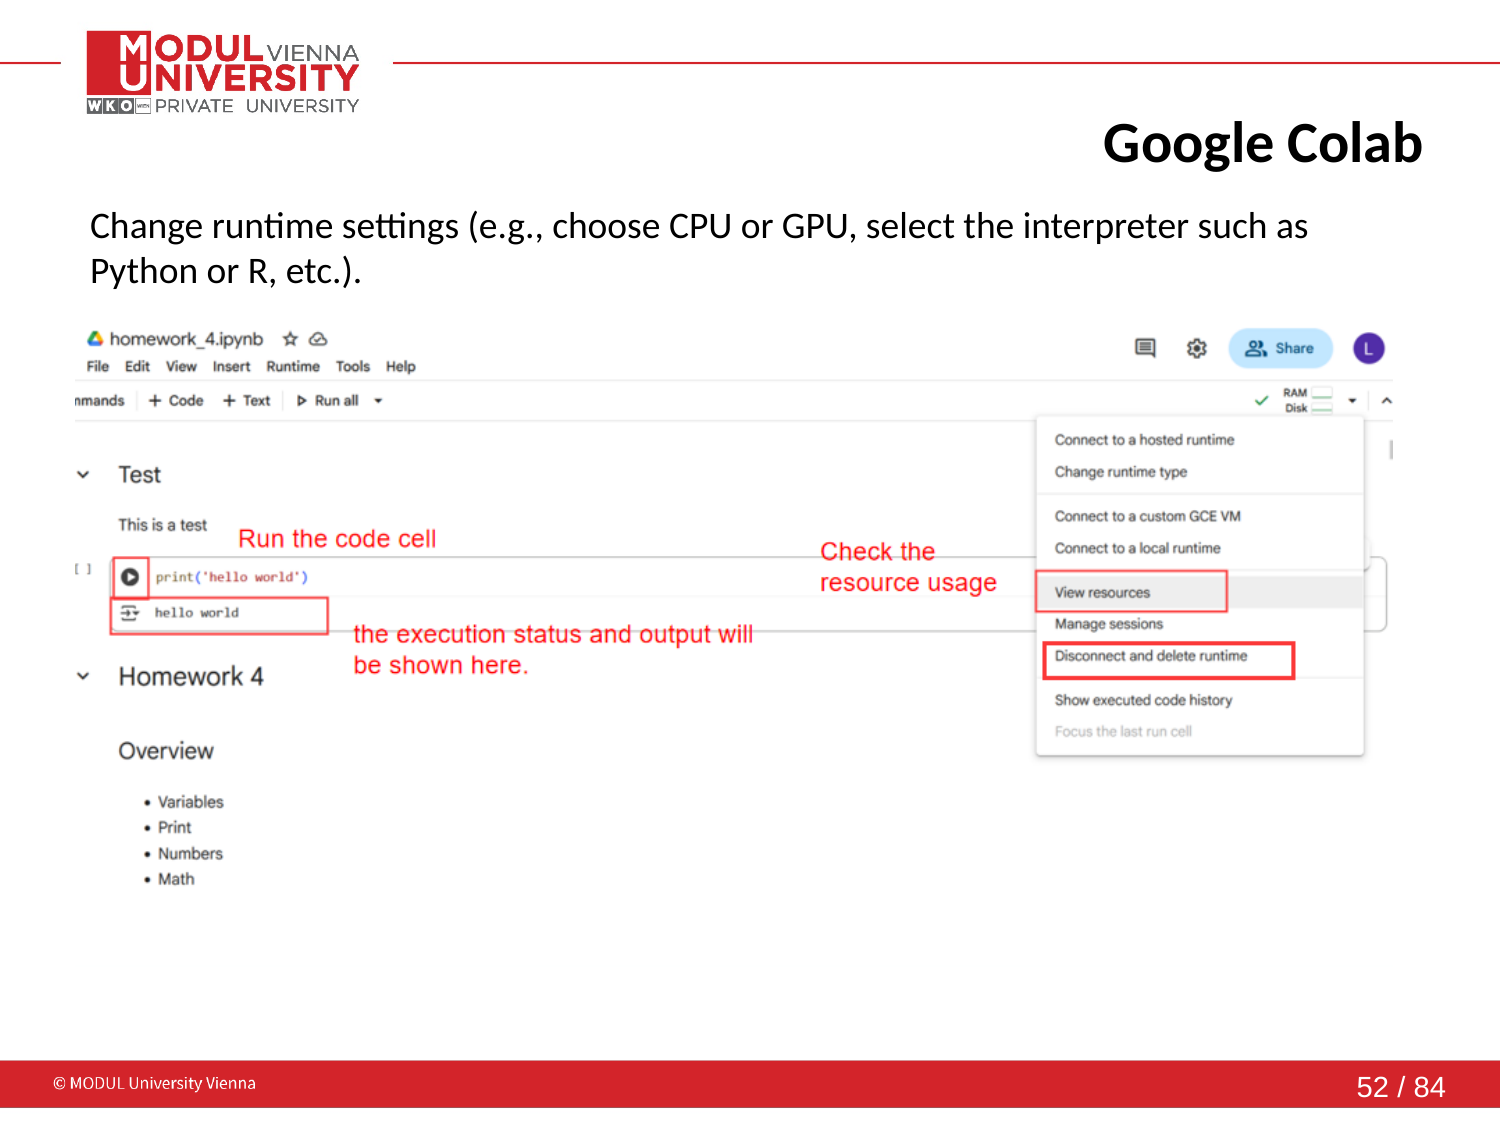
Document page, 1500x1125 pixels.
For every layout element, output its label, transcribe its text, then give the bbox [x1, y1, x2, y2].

title Google Colab [51, 45, 1439, 233]
list Change runtime settings (e.g., choose CPU or GPU, select the interpreter such as Python or R, etc.). [75, 185, 1425, 470]
picture [0, 0, 1500, 1125]
